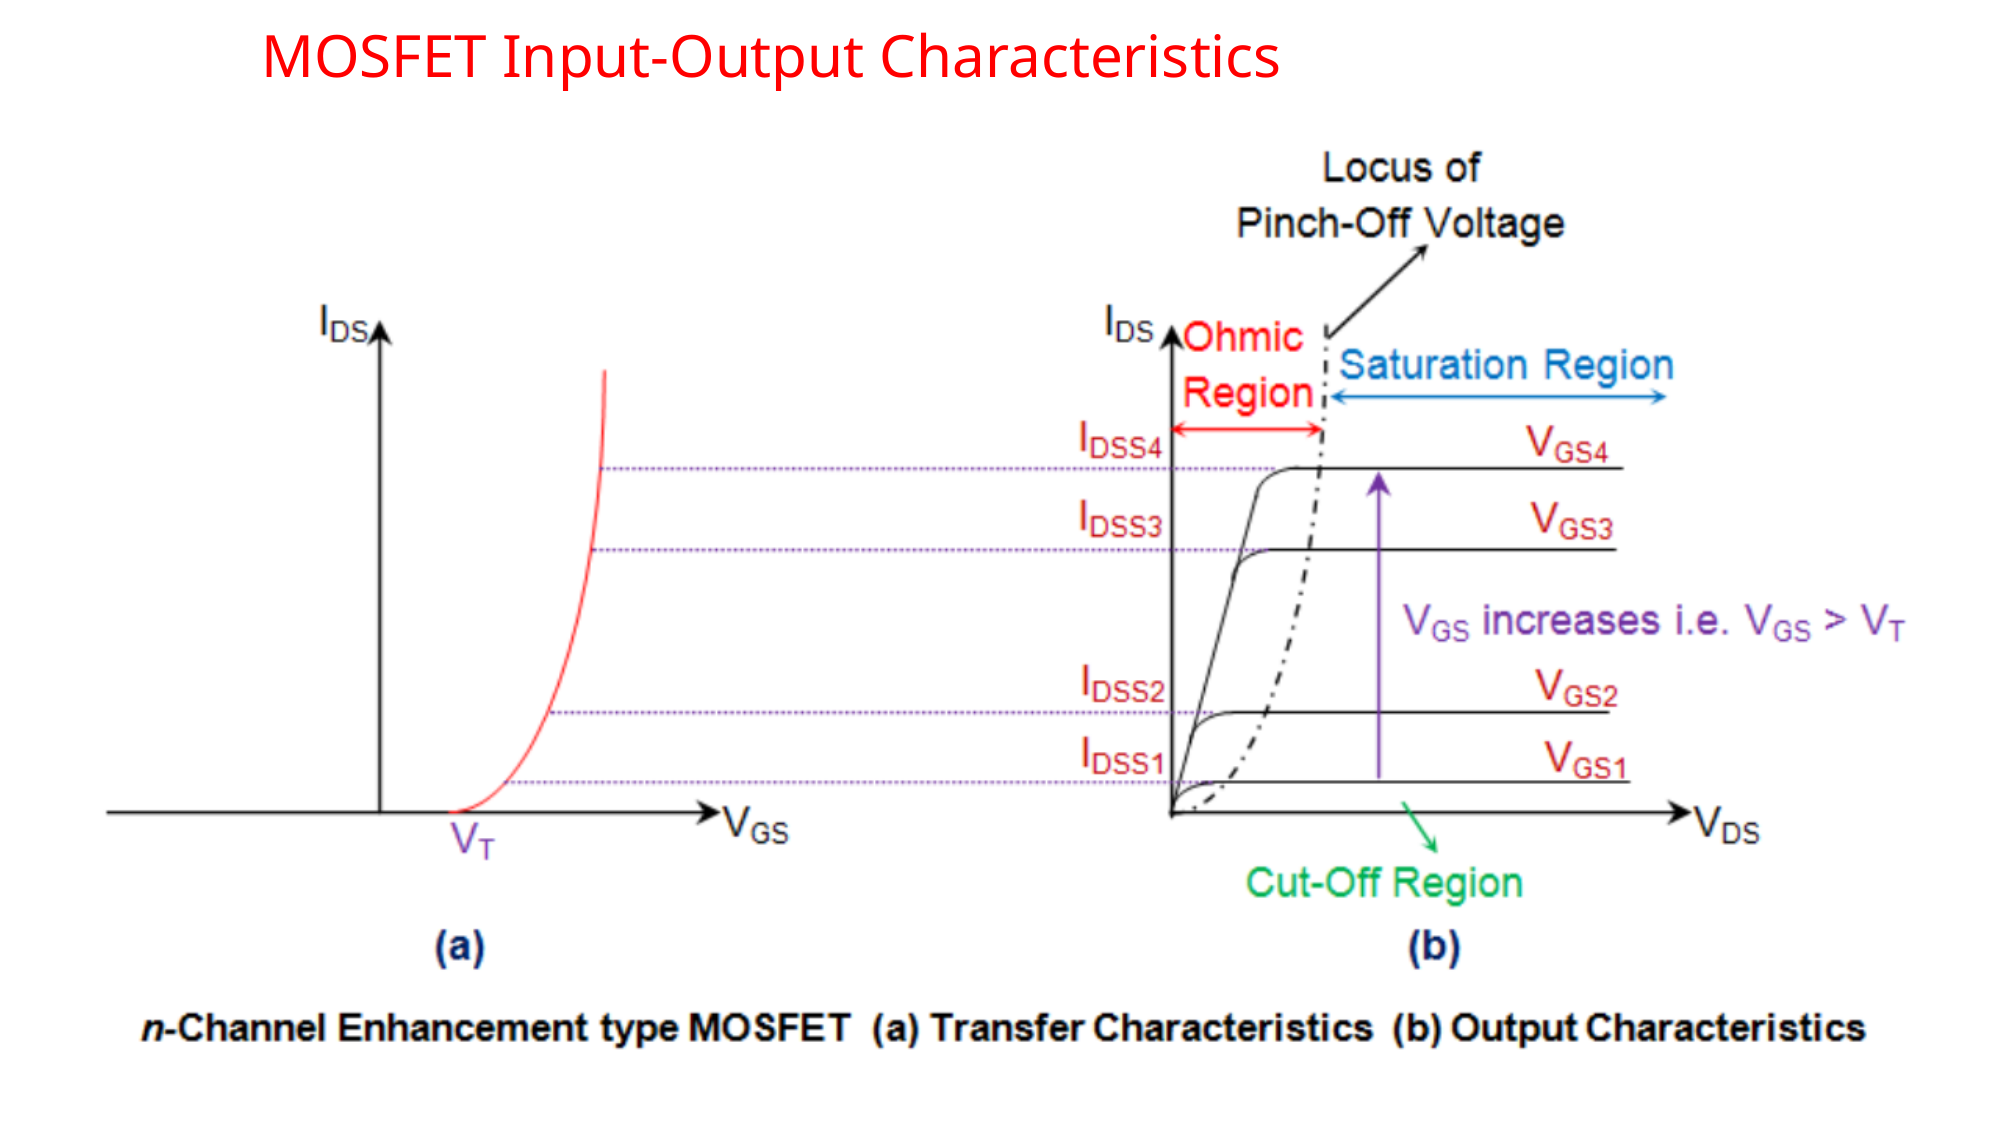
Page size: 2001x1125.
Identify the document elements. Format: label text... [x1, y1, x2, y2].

picture [67, 97, 1939, 1067]
text_box MOSFET Input-Output Characteristics [246, 11, 1378, 97]
